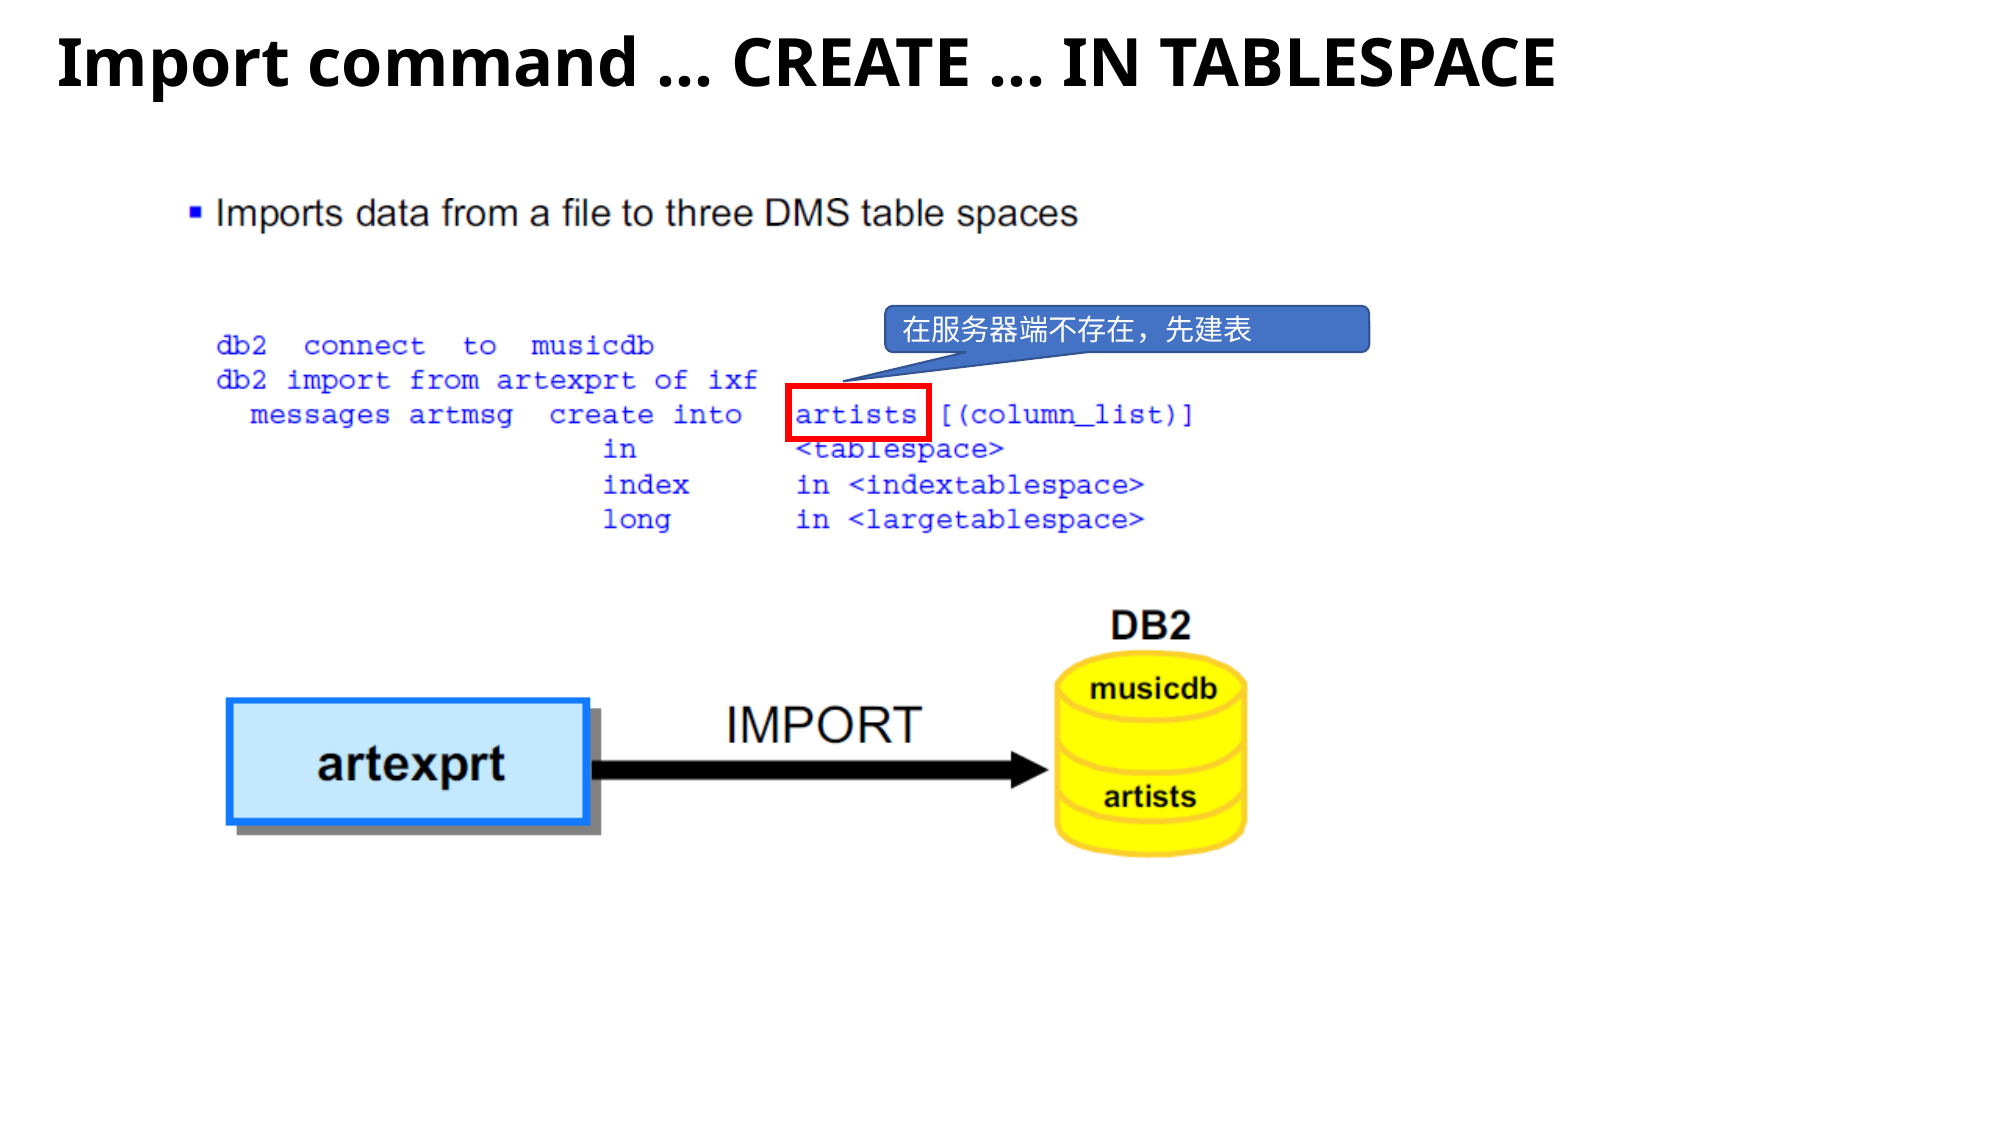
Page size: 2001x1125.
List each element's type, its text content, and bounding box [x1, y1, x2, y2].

text_box 在服务器端不存在，先建表 [1321, 304, 1371, 354]
picture [176, 198, 1321, 873]
title Import command ... CREATE ... IN TABLESPACE [42, 0, 1884, 131]
